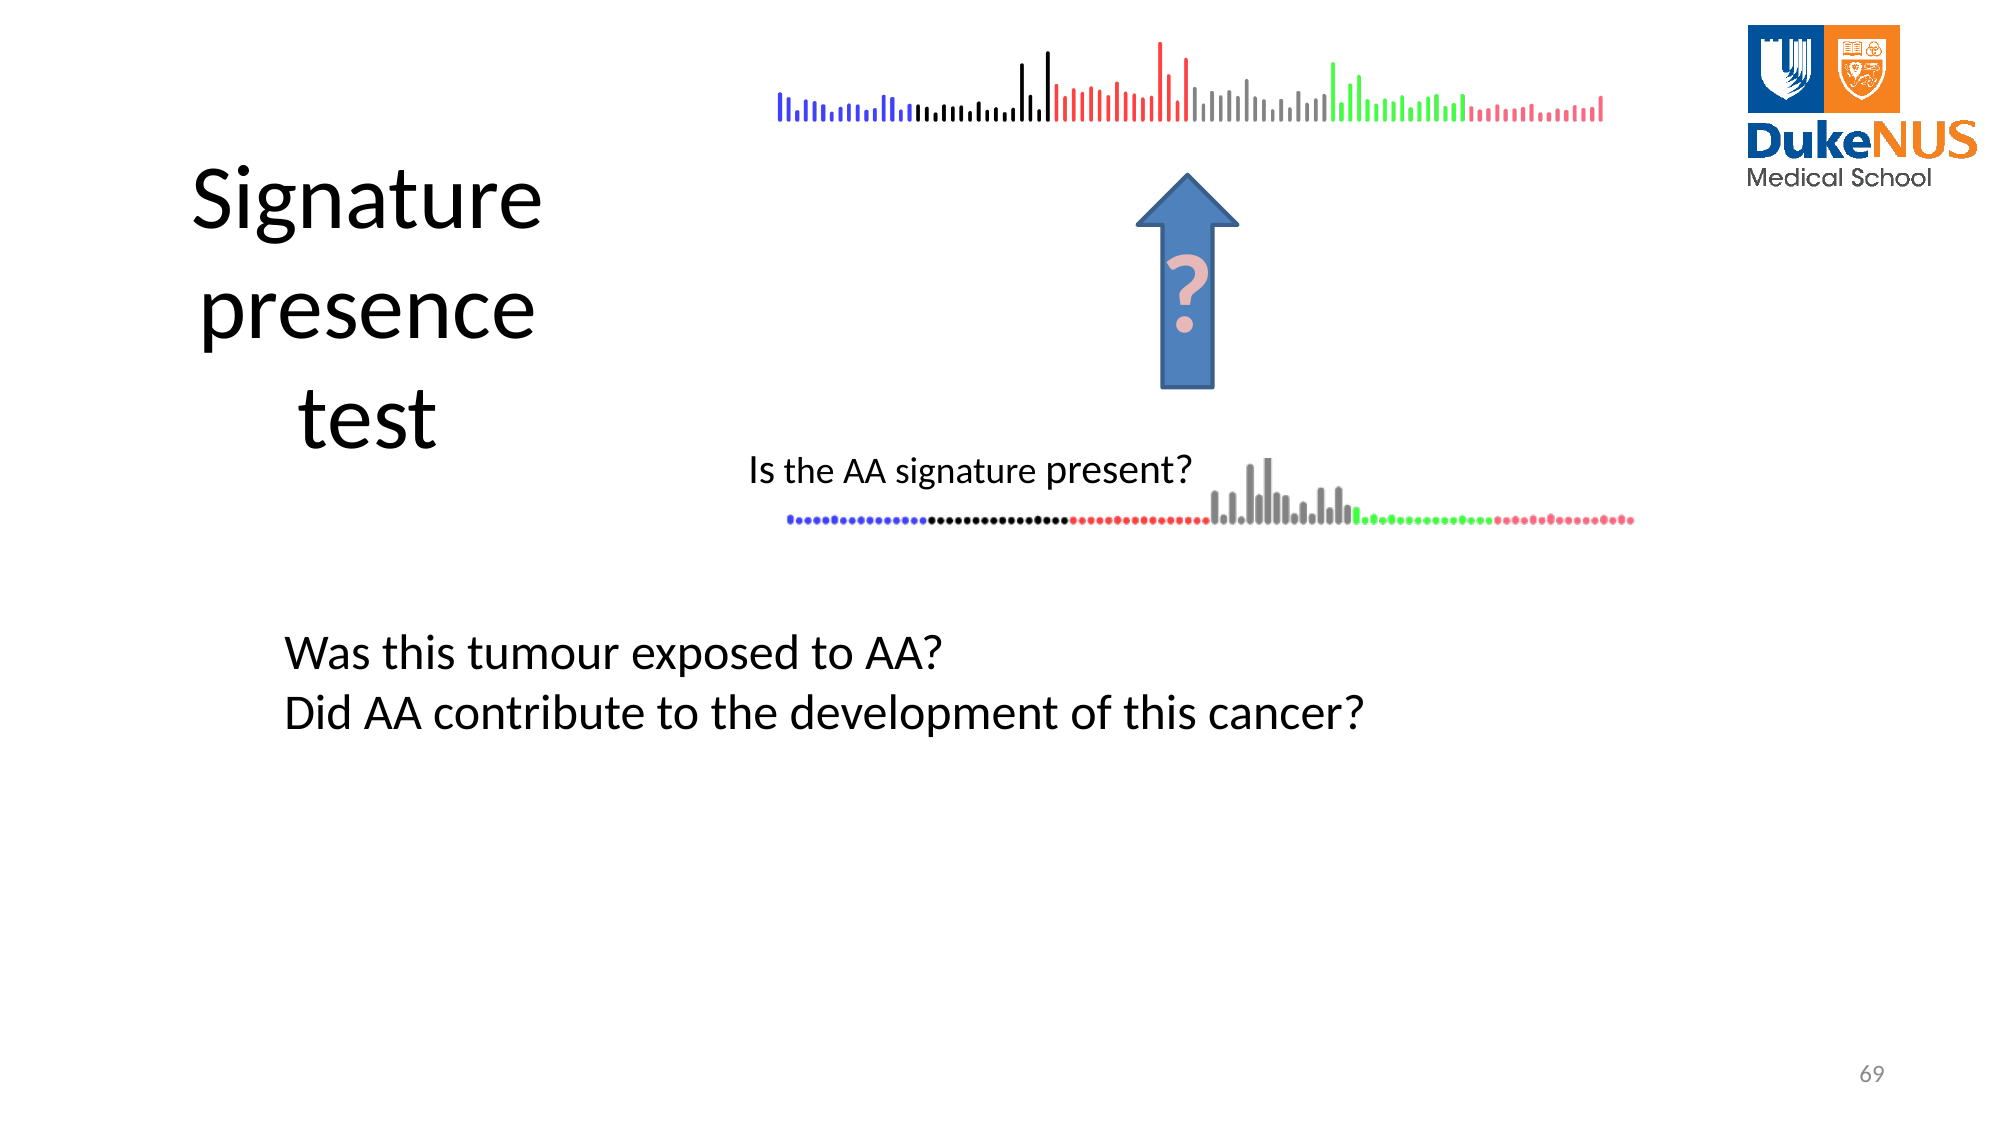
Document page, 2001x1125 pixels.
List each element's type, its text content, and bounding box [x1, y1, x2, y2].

slide_number 69 [1433, 1042, 1900, 1103]
picture [1737, 12, 1978, 189]
title Signature presence test [82, 70, 654, 533]
text_box Was this tumour exposed to AA? Did AA contribute to the development of this cancer? [269, 612, 1382, 748]
picture [726, 28, 1677, 146]
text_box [730, 174, 1644, 538]
